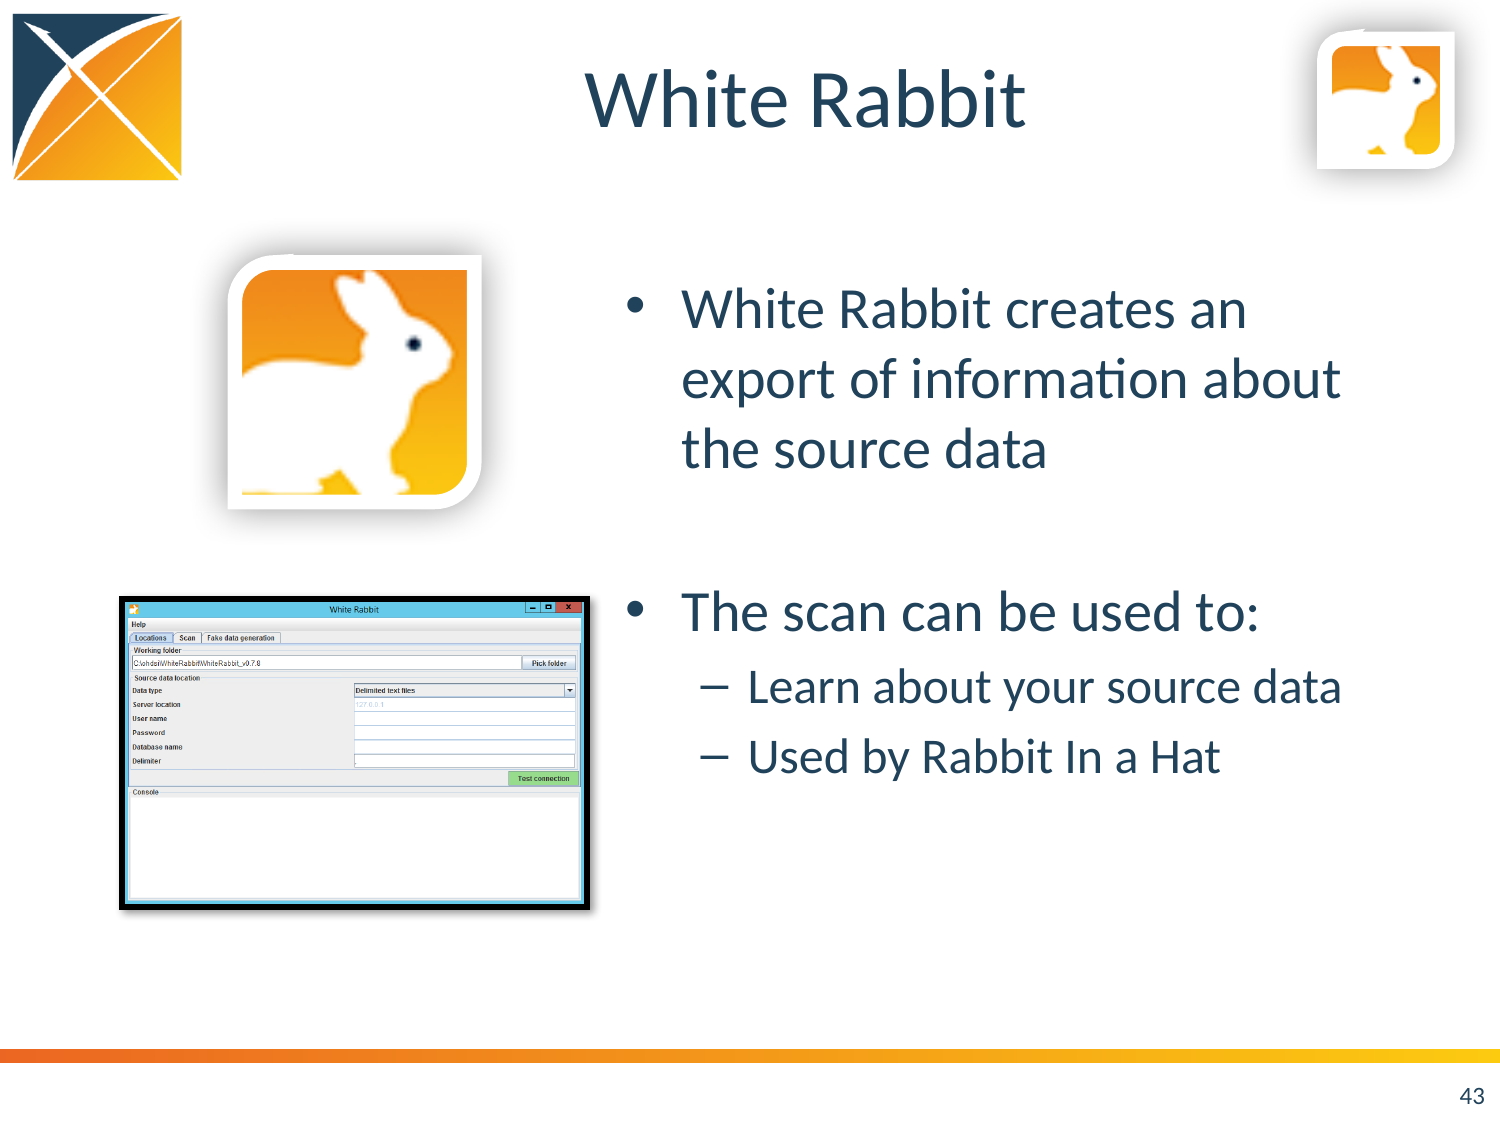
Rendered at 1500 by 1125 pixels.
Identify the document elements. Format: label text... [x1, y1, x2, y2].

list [234, 262, 475, 503]
slide_number 130 [1298, 24, 1338, 163]
picture [1324, 38, 1448, 162]
list White Rabbit creates an export of information about the source data The scan can be used to: Learn about your source data Used by Rabbit In a Hat [610, 262, 1425, 1005]
picture [124, 601, 585, 905]
title White Rabbit [187, 24, 1306, 163]
picture [0, 0, 206, 200]
slide_number 43 [1149, 1065, 1500, 1125]
